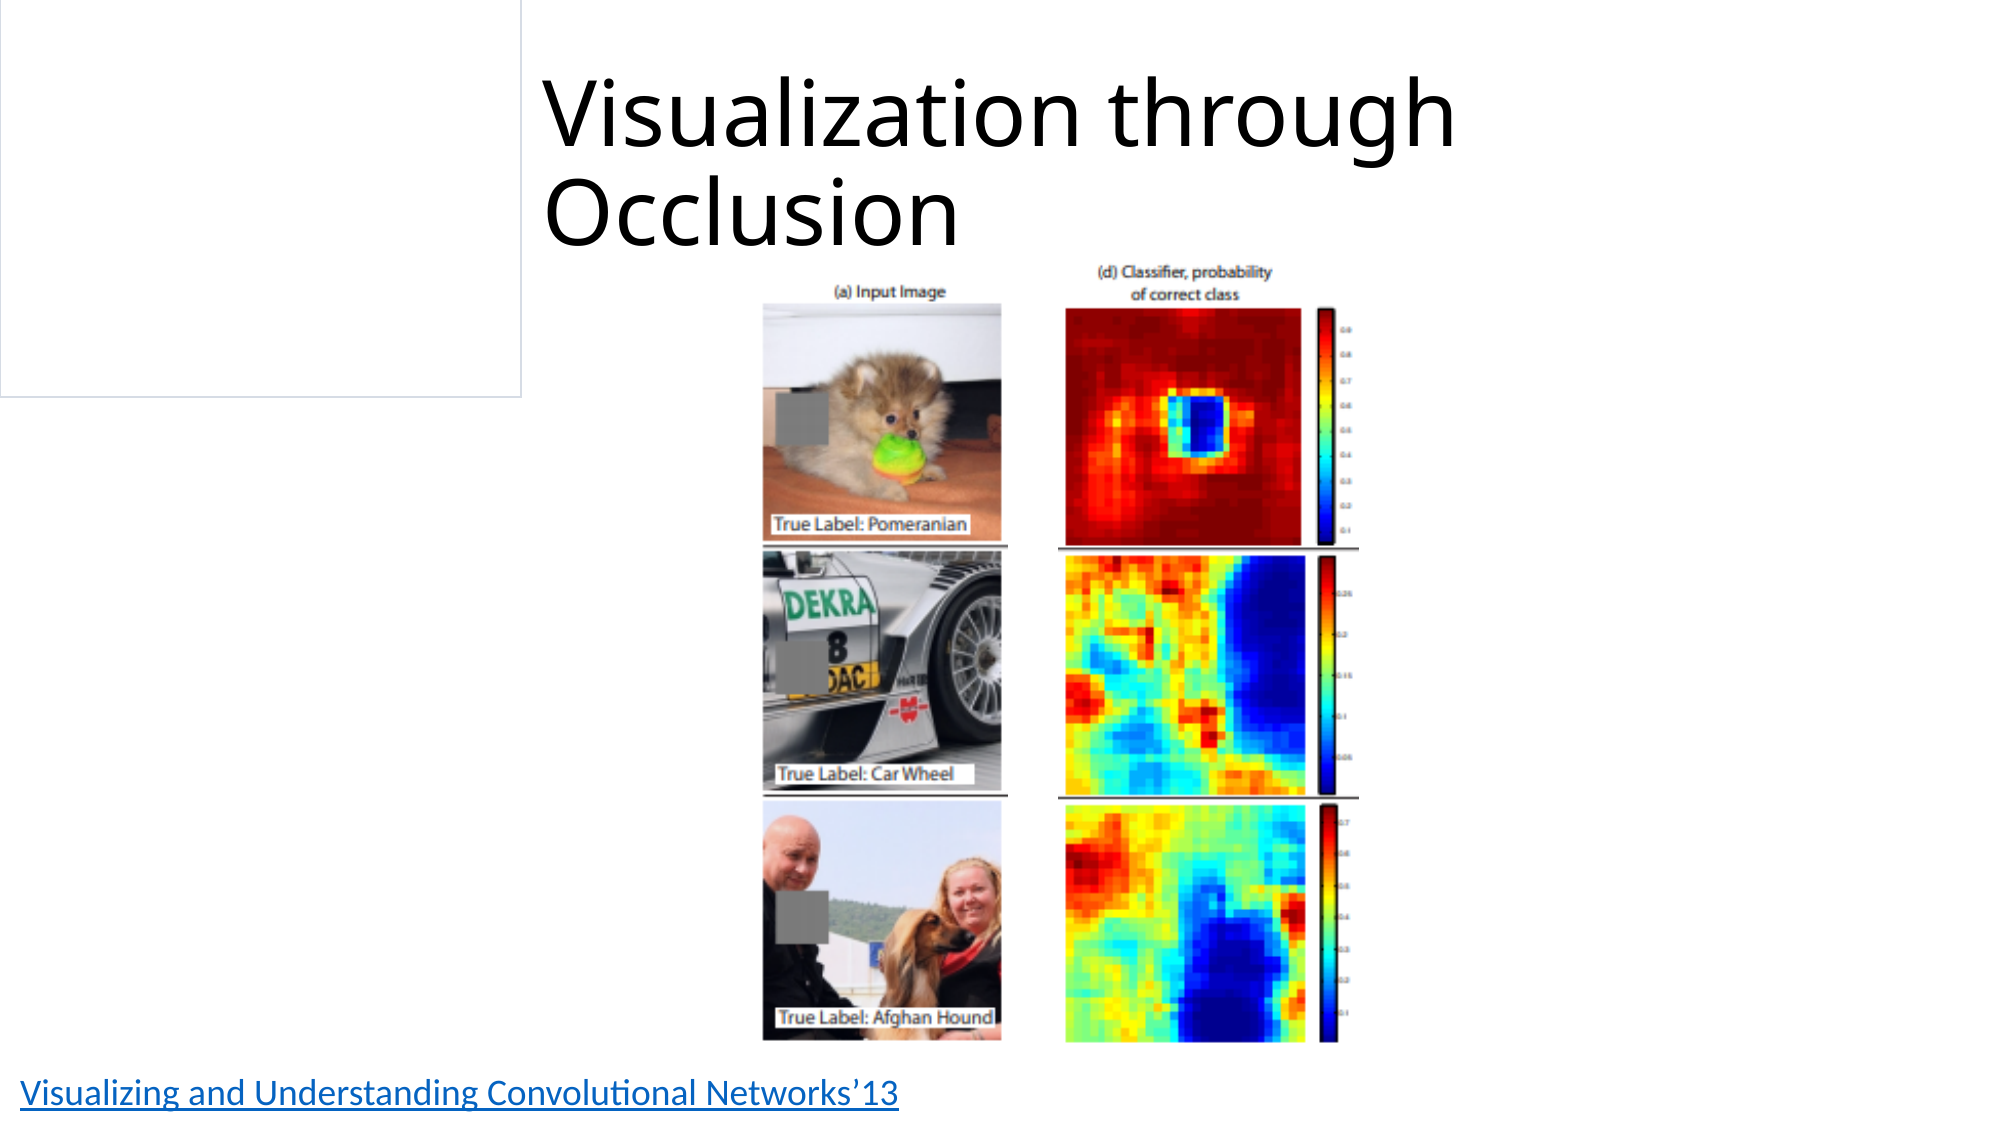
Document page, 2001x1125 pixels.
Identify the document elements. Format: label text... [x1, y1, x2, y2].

picture [1058, 225, 1359, 1049]
picture [747, 263, 1008, 1049]
title Visualization through Occlusion [528, 59, 1863, 278]
text_box Visualizing and Understanding Convolutional Networks’13 [5, 1060, 915, 1121]
